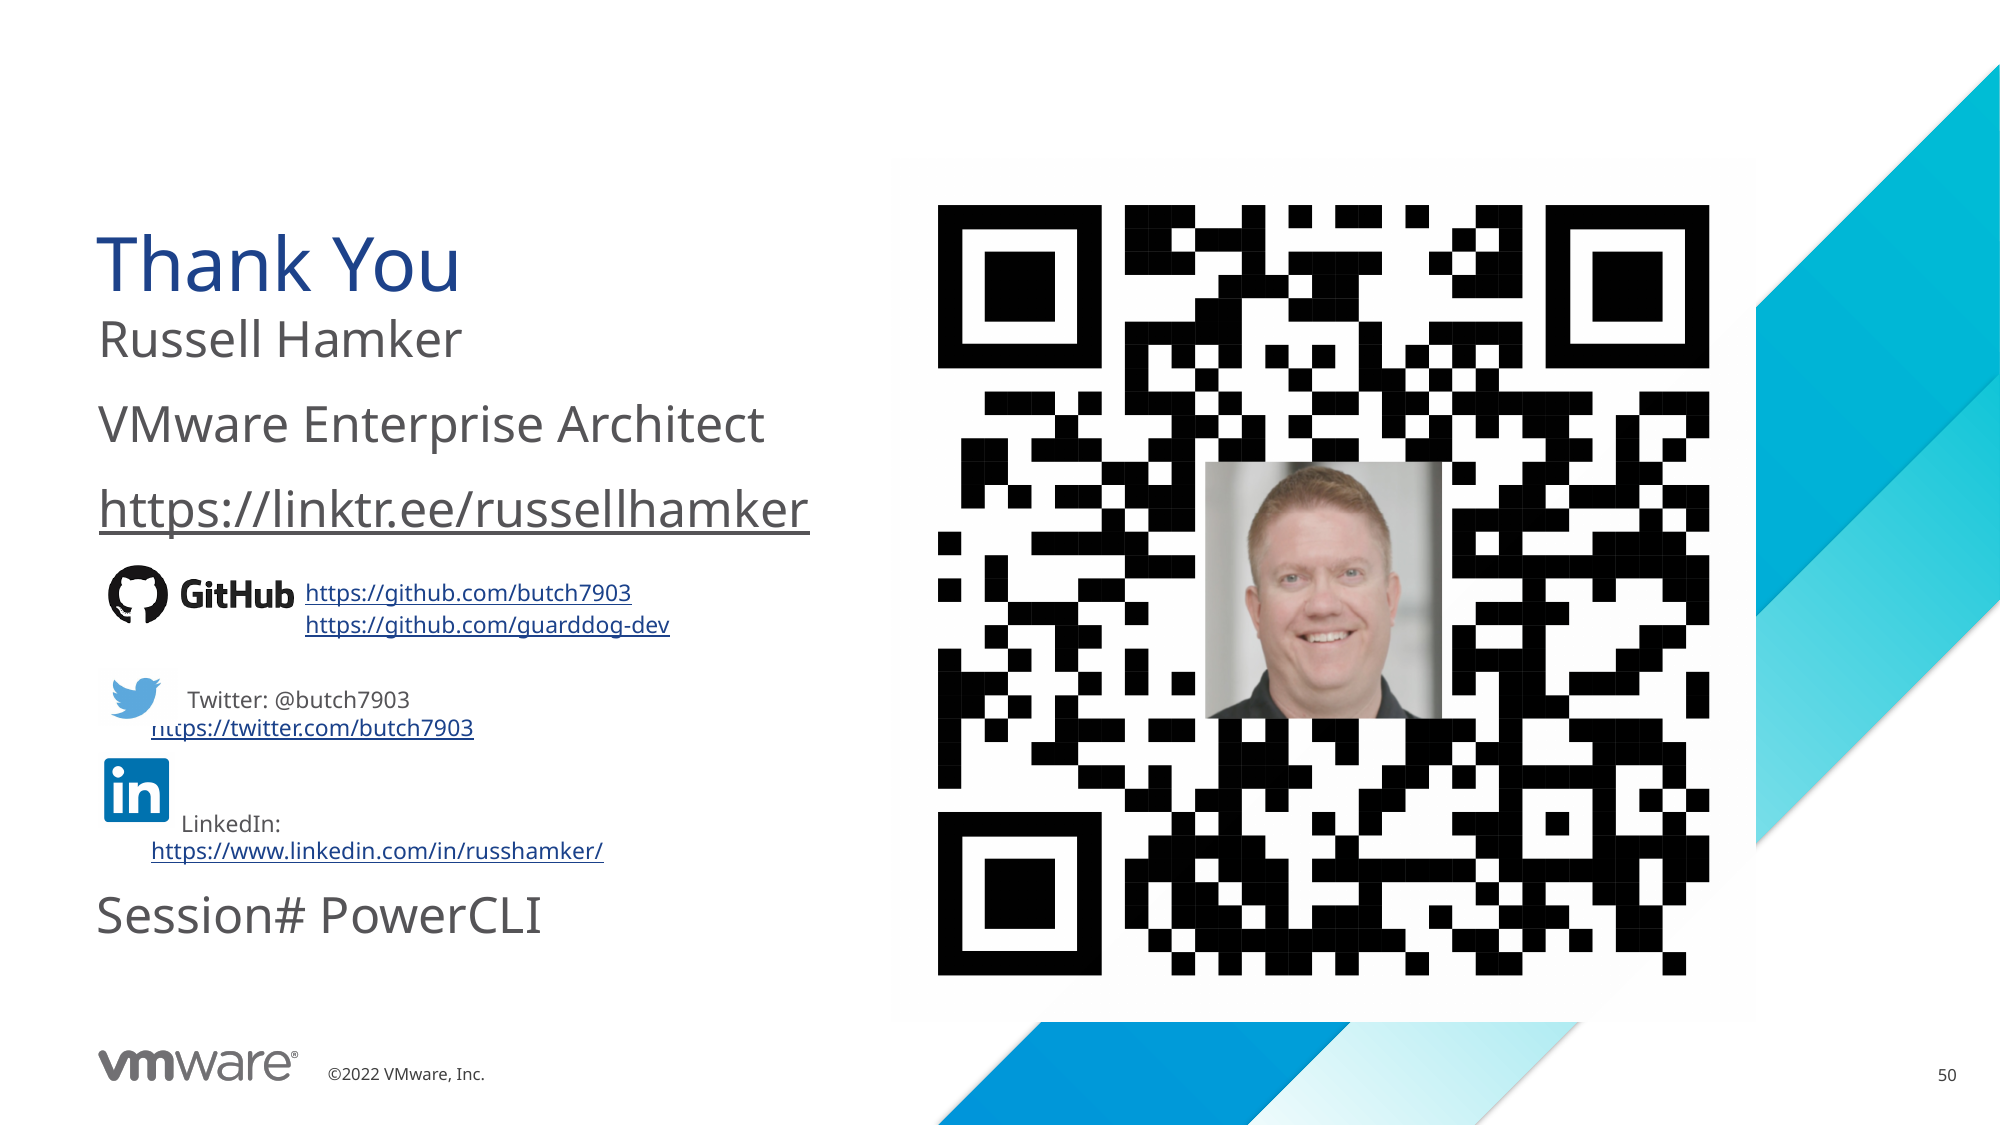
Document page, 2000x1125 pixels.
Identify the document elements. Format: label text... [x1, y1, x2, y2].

title Thank You [96, 125, 1173, 308]
picture [98, 751, 175, 828]
subtitle Russell Hamker VMware Enterprise Architect https://linktr.ee/russellhamker [98, 307, 886, 535]
picture [891, 157, 1756, 1023]
picture [98, 668, 178, 727]
text_box https://github.com/butch7903 https://github.com/guarddog-dev [307, 571, 855, 637]
text_box Twitter: @butch7903 https://twitter.com/butch7903 LinkedIn: https://www.linkedin.com/in/russhamker/ [136, 678, 737, 851]
picture [99, 554, 303, 637]
picture [68, 1020, 322, 1112]
text_box Session# PowerCLI [96, 883, 886, 1002]
